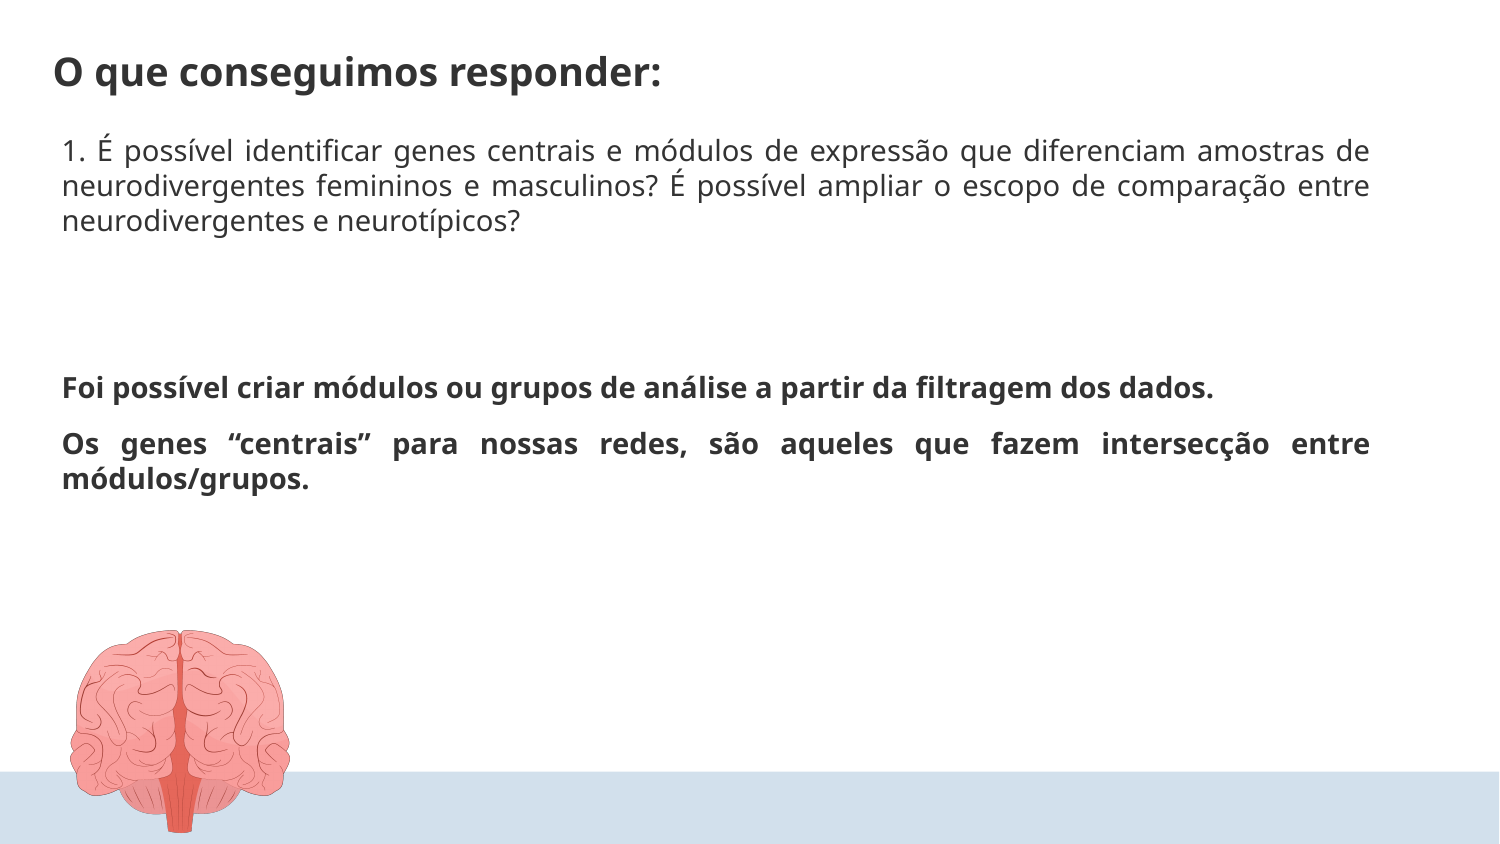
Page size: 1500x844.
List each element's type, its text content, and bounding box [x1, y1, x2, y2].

subtitle 1. É possível identificar genes centrais e módulos de expressão que diferenciam amostras de neurodivergentes femininos e masculinos? É possível ampliar o escopo de comparação entre neurodivergentes e neurotípicos? Foi possível criar módulos ou grupos de análise a partir da filtragem dos dados. Os genes “centrais” para nossas redes, são aqueles que fazem intersecção entre módulos/grupos. [46, 124, 1387, 539]
picture [46, 612, 306, 844]
subtitle O que conseguimos responder: [37, 31, 1463, 124]
